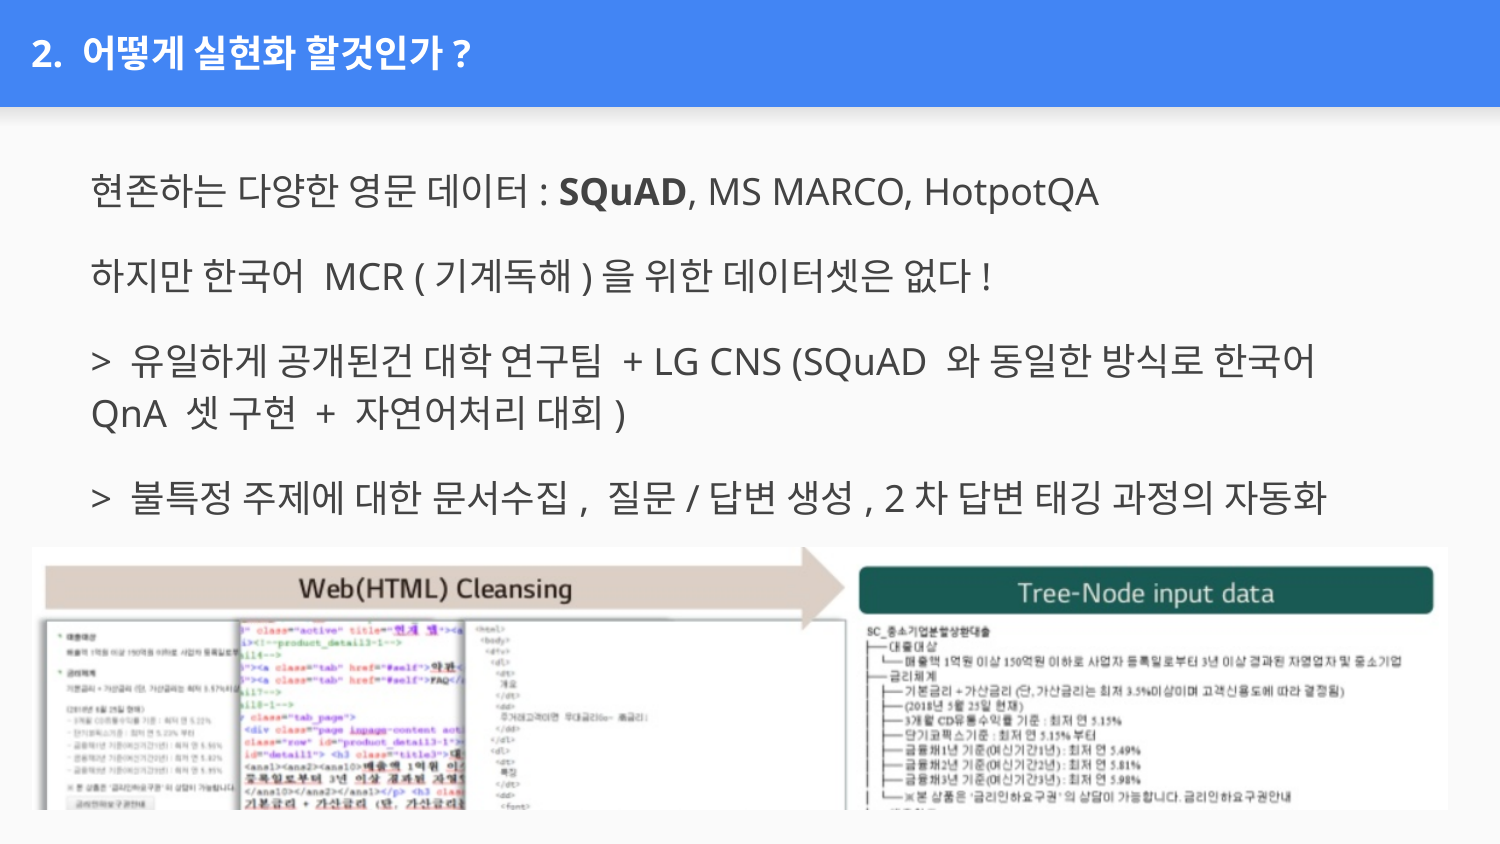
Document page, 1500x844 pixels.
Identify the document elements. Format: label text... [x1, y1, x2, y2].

picture [32, 547, 1448, 810]
title 2. 어떻게 실현화 할것인가? [16, 2, 1464, 102]
list 현존하는 다양한 영문 데이터: SQuAD, MS MARCO, HotpotQA 하지만 한국어 MCR (기계독해)을 위한 데이터셋은 없다! > 유일하게 공개된건 대학 연구팀 + LG CNS (SQuAD 와 동일한 방식로 한국어 QnA 셋 구현 + 자연어처리 대회) > 불특정 주제에 대한 문서수집, 질문/답변 생성, 2차 답변 태깅 과정의 자동화 [75, 145, 1425, 531]
